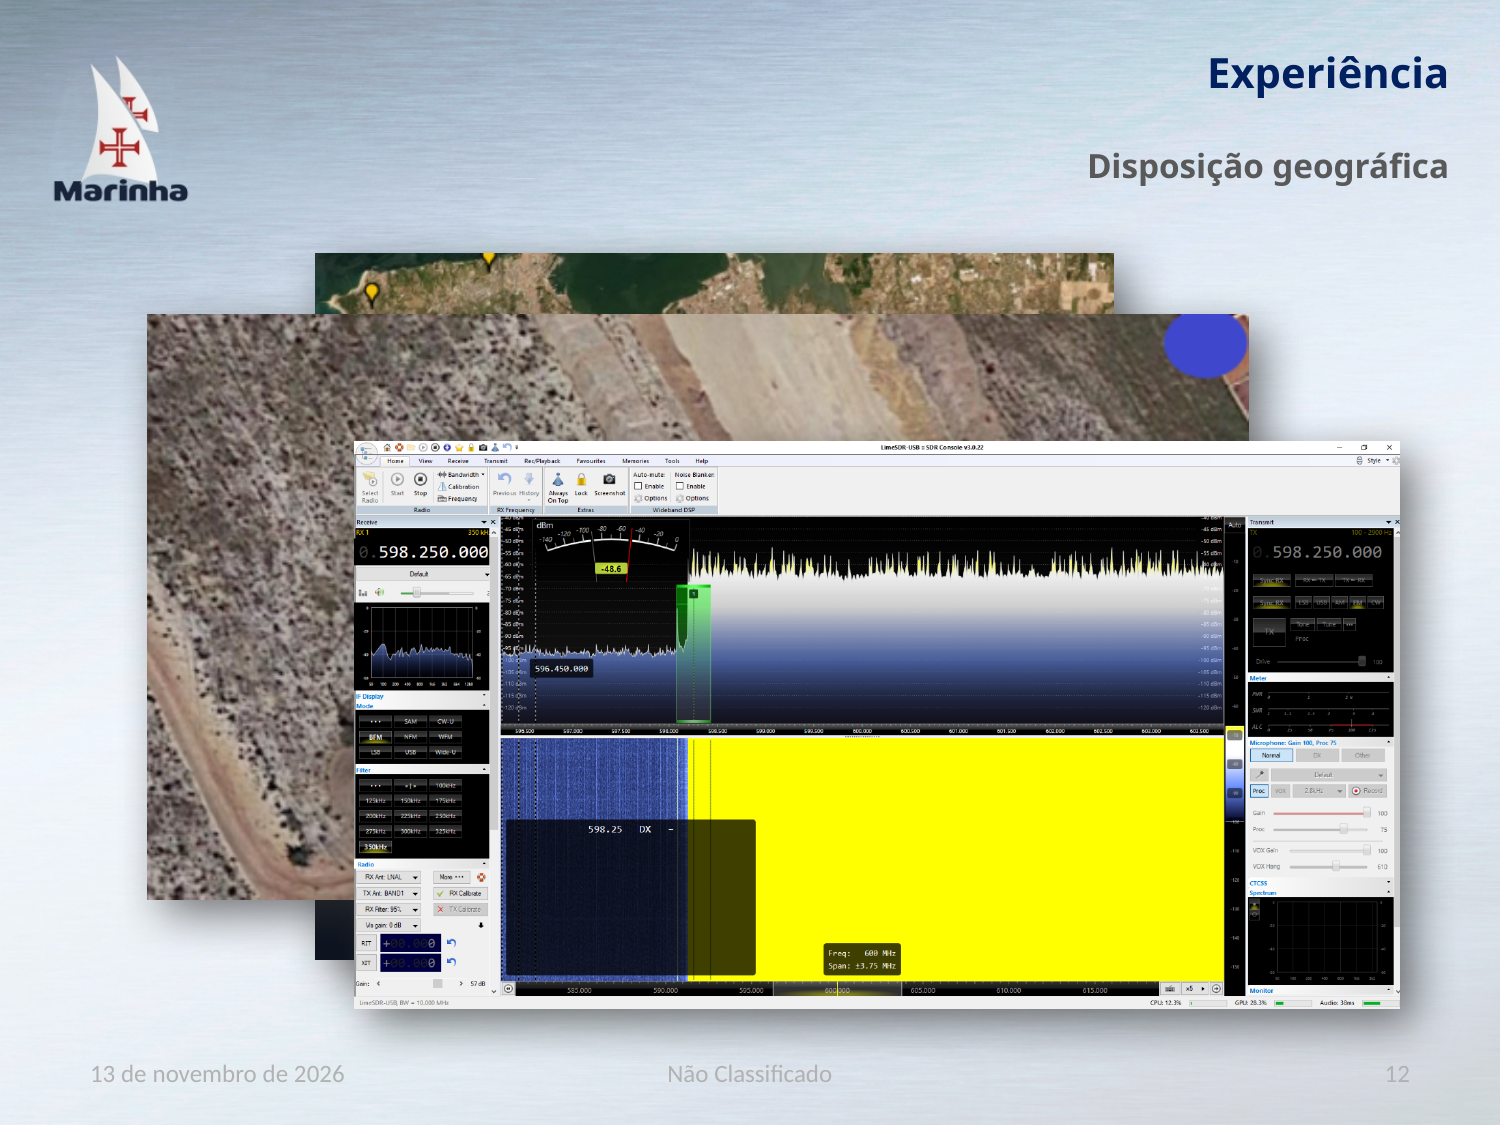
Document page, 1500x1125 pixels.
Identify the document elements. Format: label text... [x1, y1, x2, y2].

title Experiência [183, 30, 1465, 114]
slide_number 12 [1074, 1043, 1425, 1103]
footer Não Classificado [512, 1042, 988, 1103]
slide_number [75, 1042, 425, 1103]
picture [0, 0, 1500, 1125]
list Disposição geográfica [206, 137, 1465, 197]
